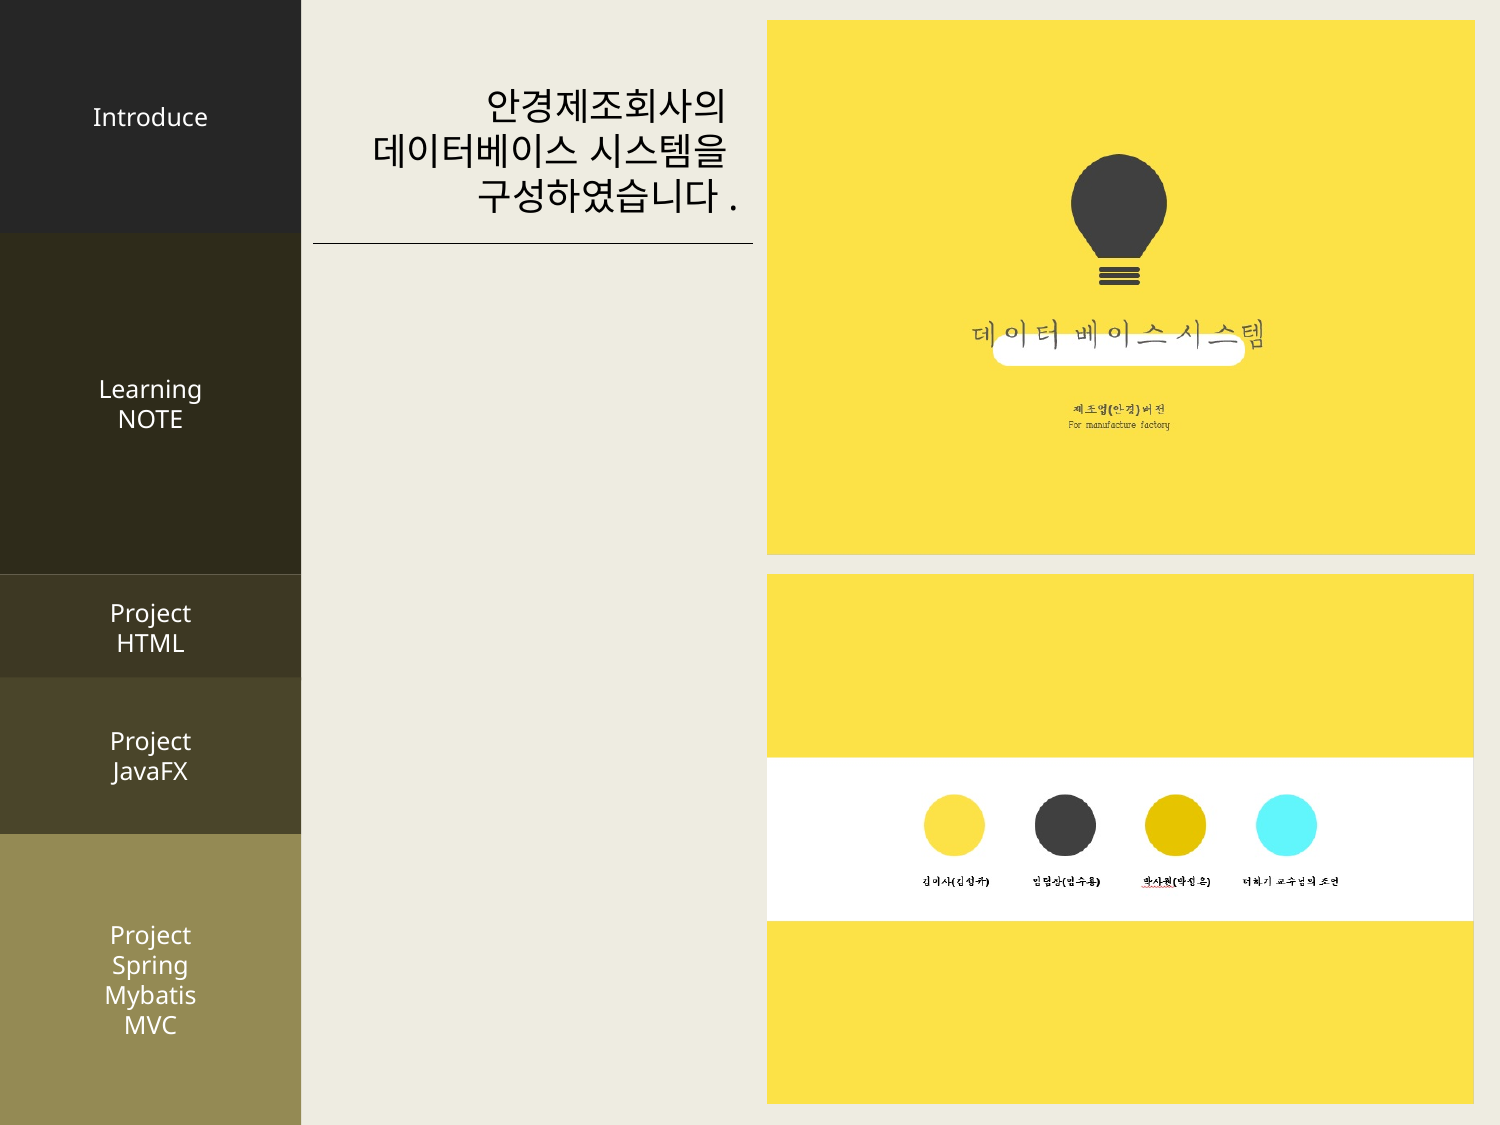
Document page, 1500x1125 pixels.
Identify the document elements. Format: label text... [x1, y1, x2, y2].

picture [767, 20, 1475, 556]
picture [767, 574, 1474, 1104]
text_box 안경제조회사의 데이터베이스 시스템을 구성하였습니다. [306, 75, 753, 226]
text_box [0, 0, 302, 1125]
